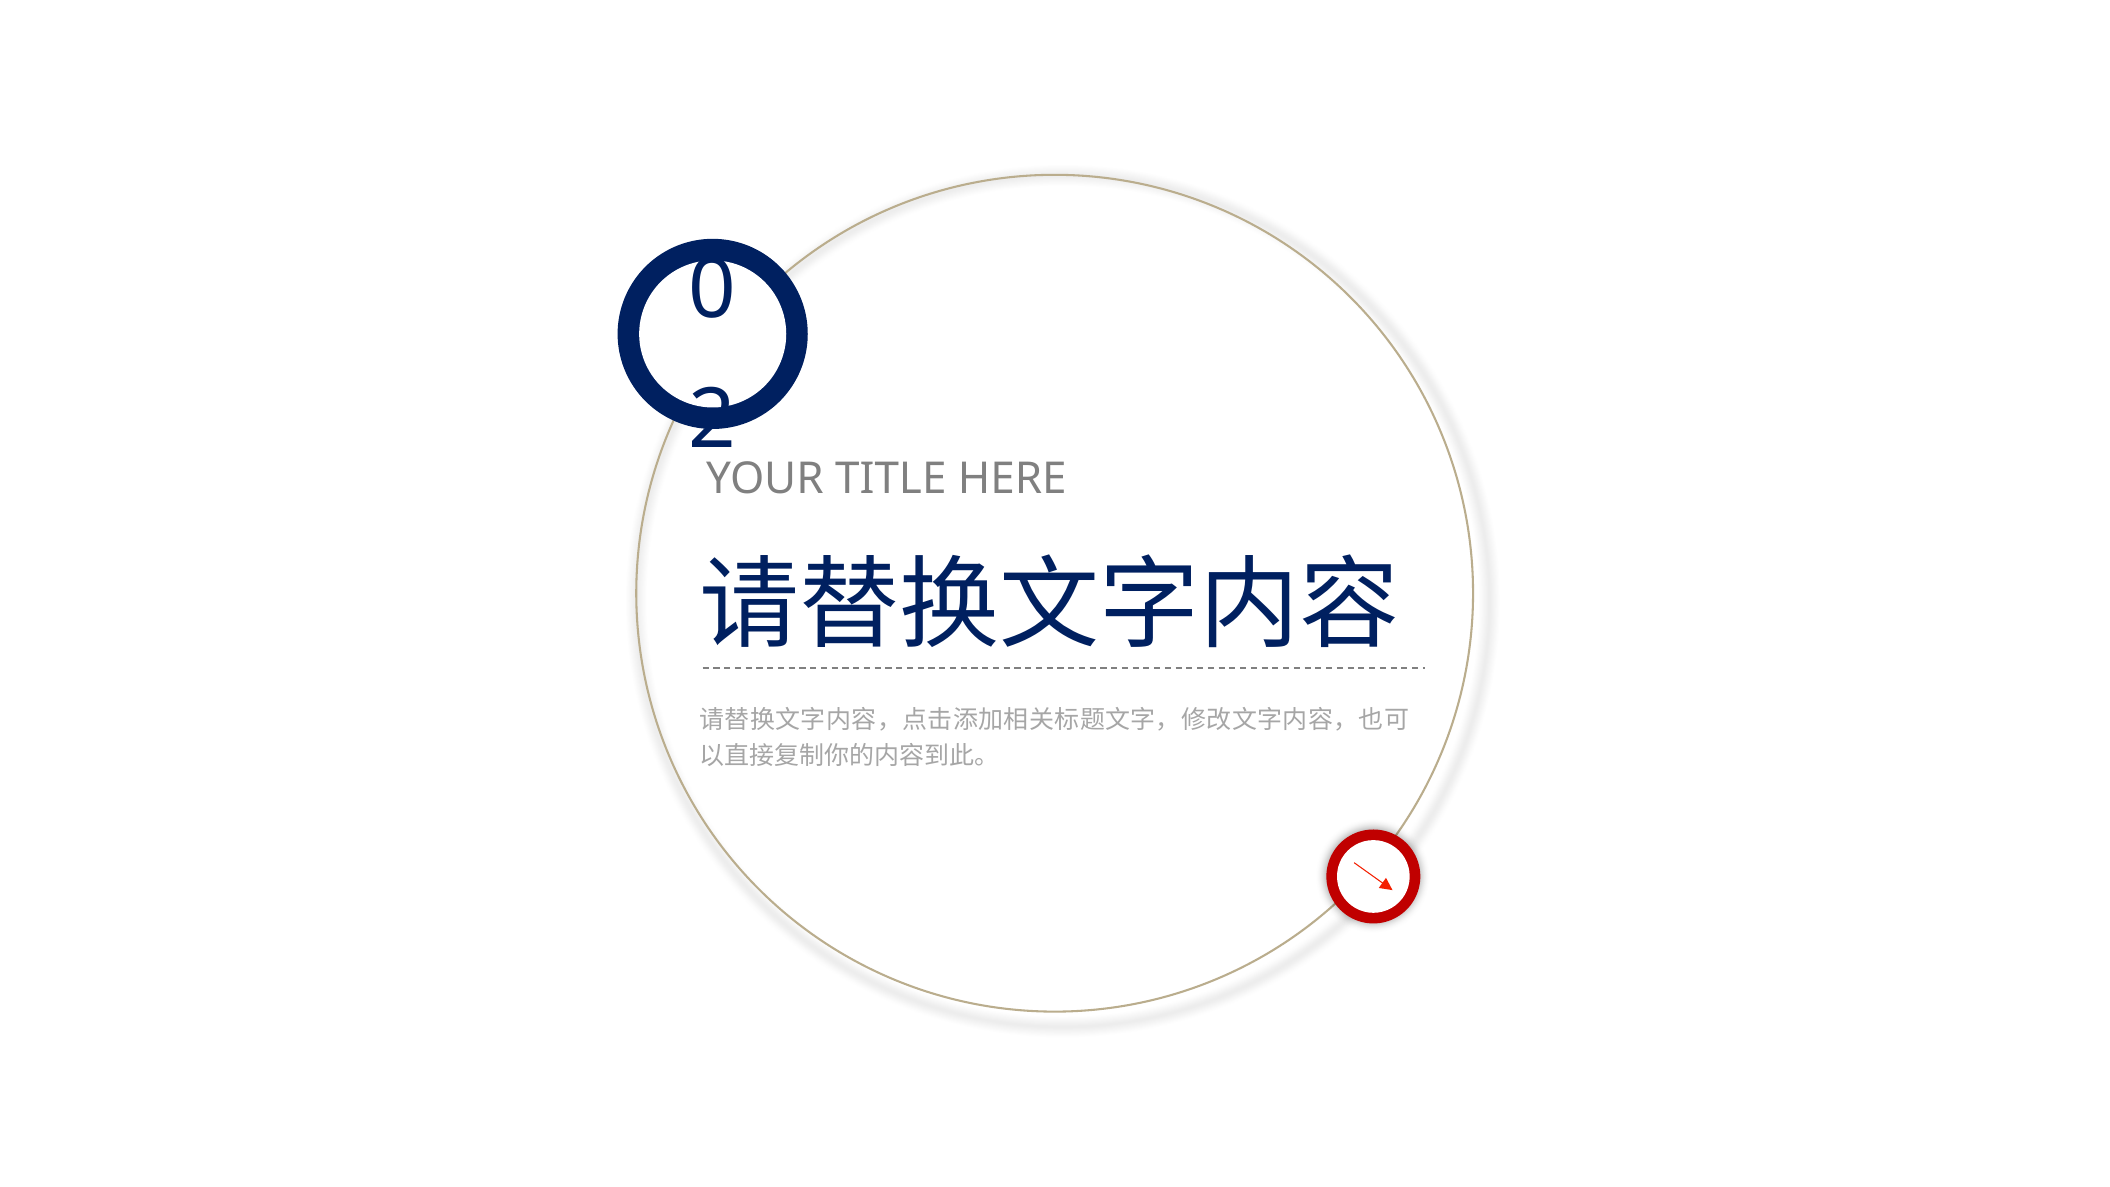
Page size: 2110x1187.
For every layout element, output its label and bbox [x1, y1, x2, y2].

text_box [635, 173, 1475, 1013]
text_box [617, 238, 808, 429]
text_box [1326, 829, 1421, 924]
text_box [684, 441, 1425, 748]
